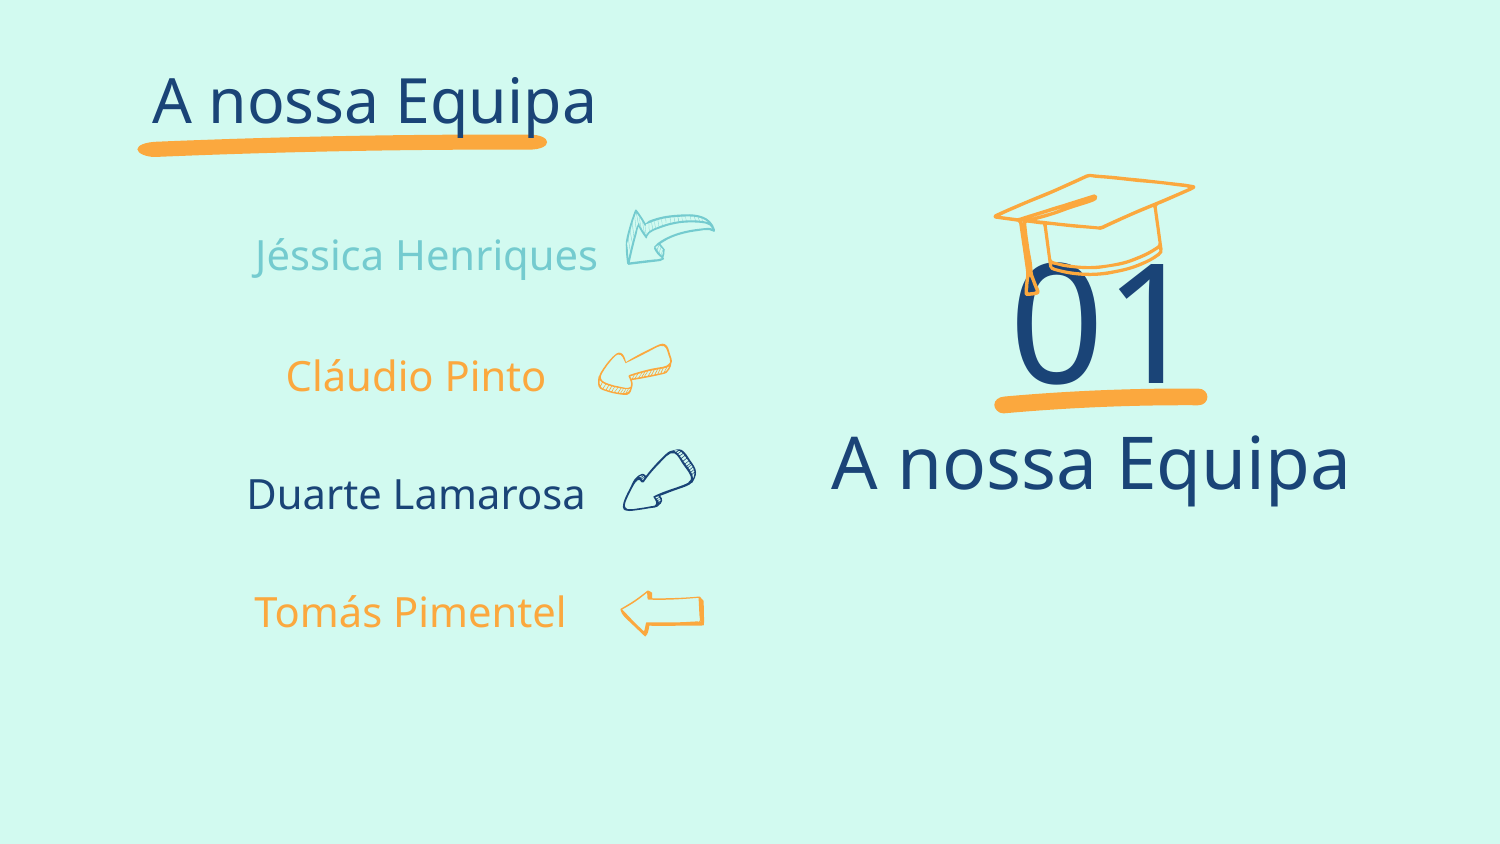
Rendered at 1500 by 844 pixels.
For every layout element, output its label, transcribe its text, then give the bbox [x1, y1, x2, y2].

text_box [674, 596, 705, 626]
text_box 01 [994, 220, 1496, 414]
text_box Tomás Pimentel [147, 571, 674, 650]
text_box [620, 200, 719, 266]
text_box [598, 343, 672, 395]
subtitle Duarte Lamarosa [153, 453, 680, 532]
subtitle Cláudio Pinto [153, 334, 680, 414]
title A nossa Equipa [137, 59, 1403, 138]
text_box [137, 138, 548, 157]
text_box [994, 174, 1195, 296]
subtitle Jéssica Henriques [163, 214, 690, 293]
text_box A nossa Equipa [784, 466, 1418, 543]
text_box [622, 449, 697, 512]
